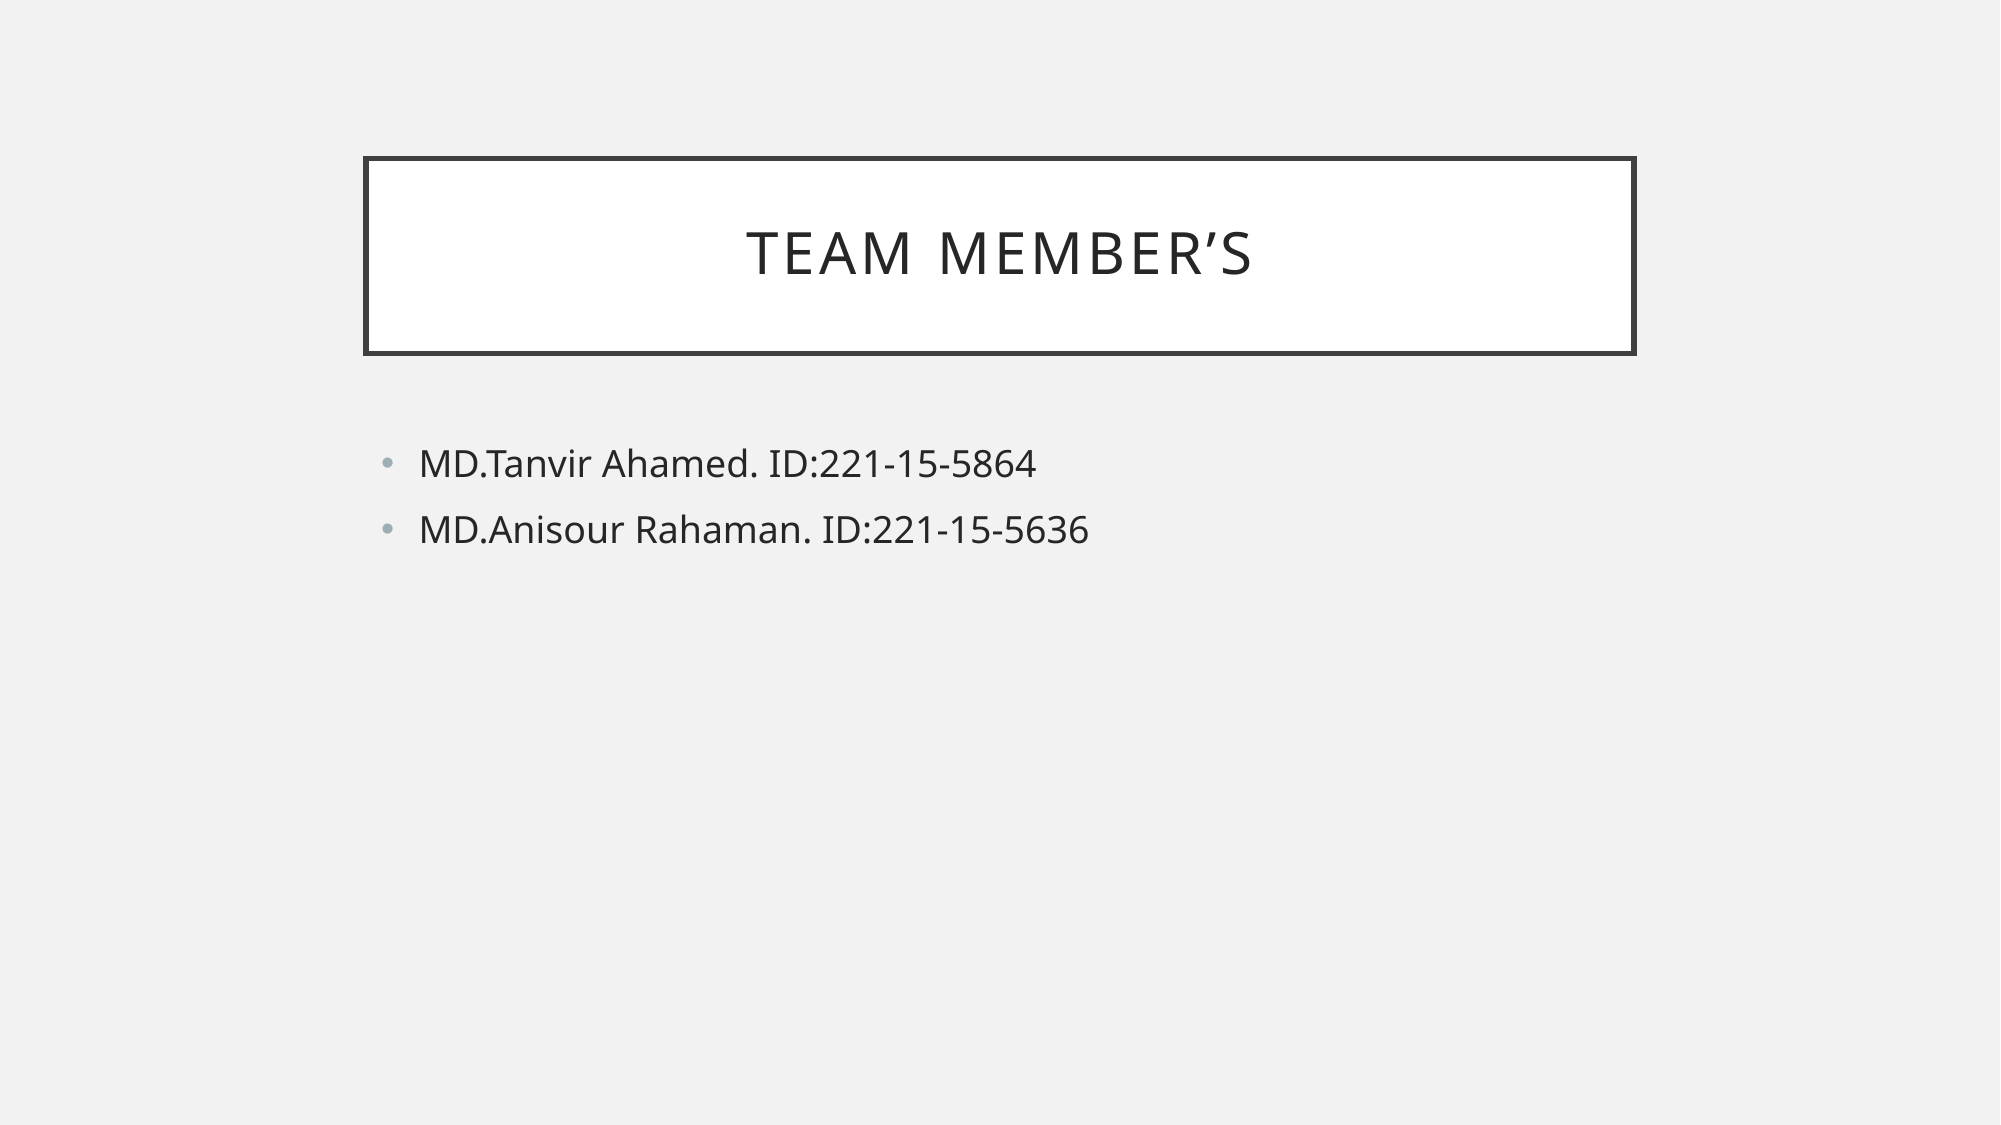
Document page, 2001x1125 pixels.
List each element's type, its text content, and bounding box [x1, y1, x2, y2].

title Team member’s [363, 156, 1637, 356]
list MD.Tanvir Ahamed. ID:221-15-5864 MD.Anisour Rahaman. ID:221-15-5636 [366, 432, 1634, 628]
